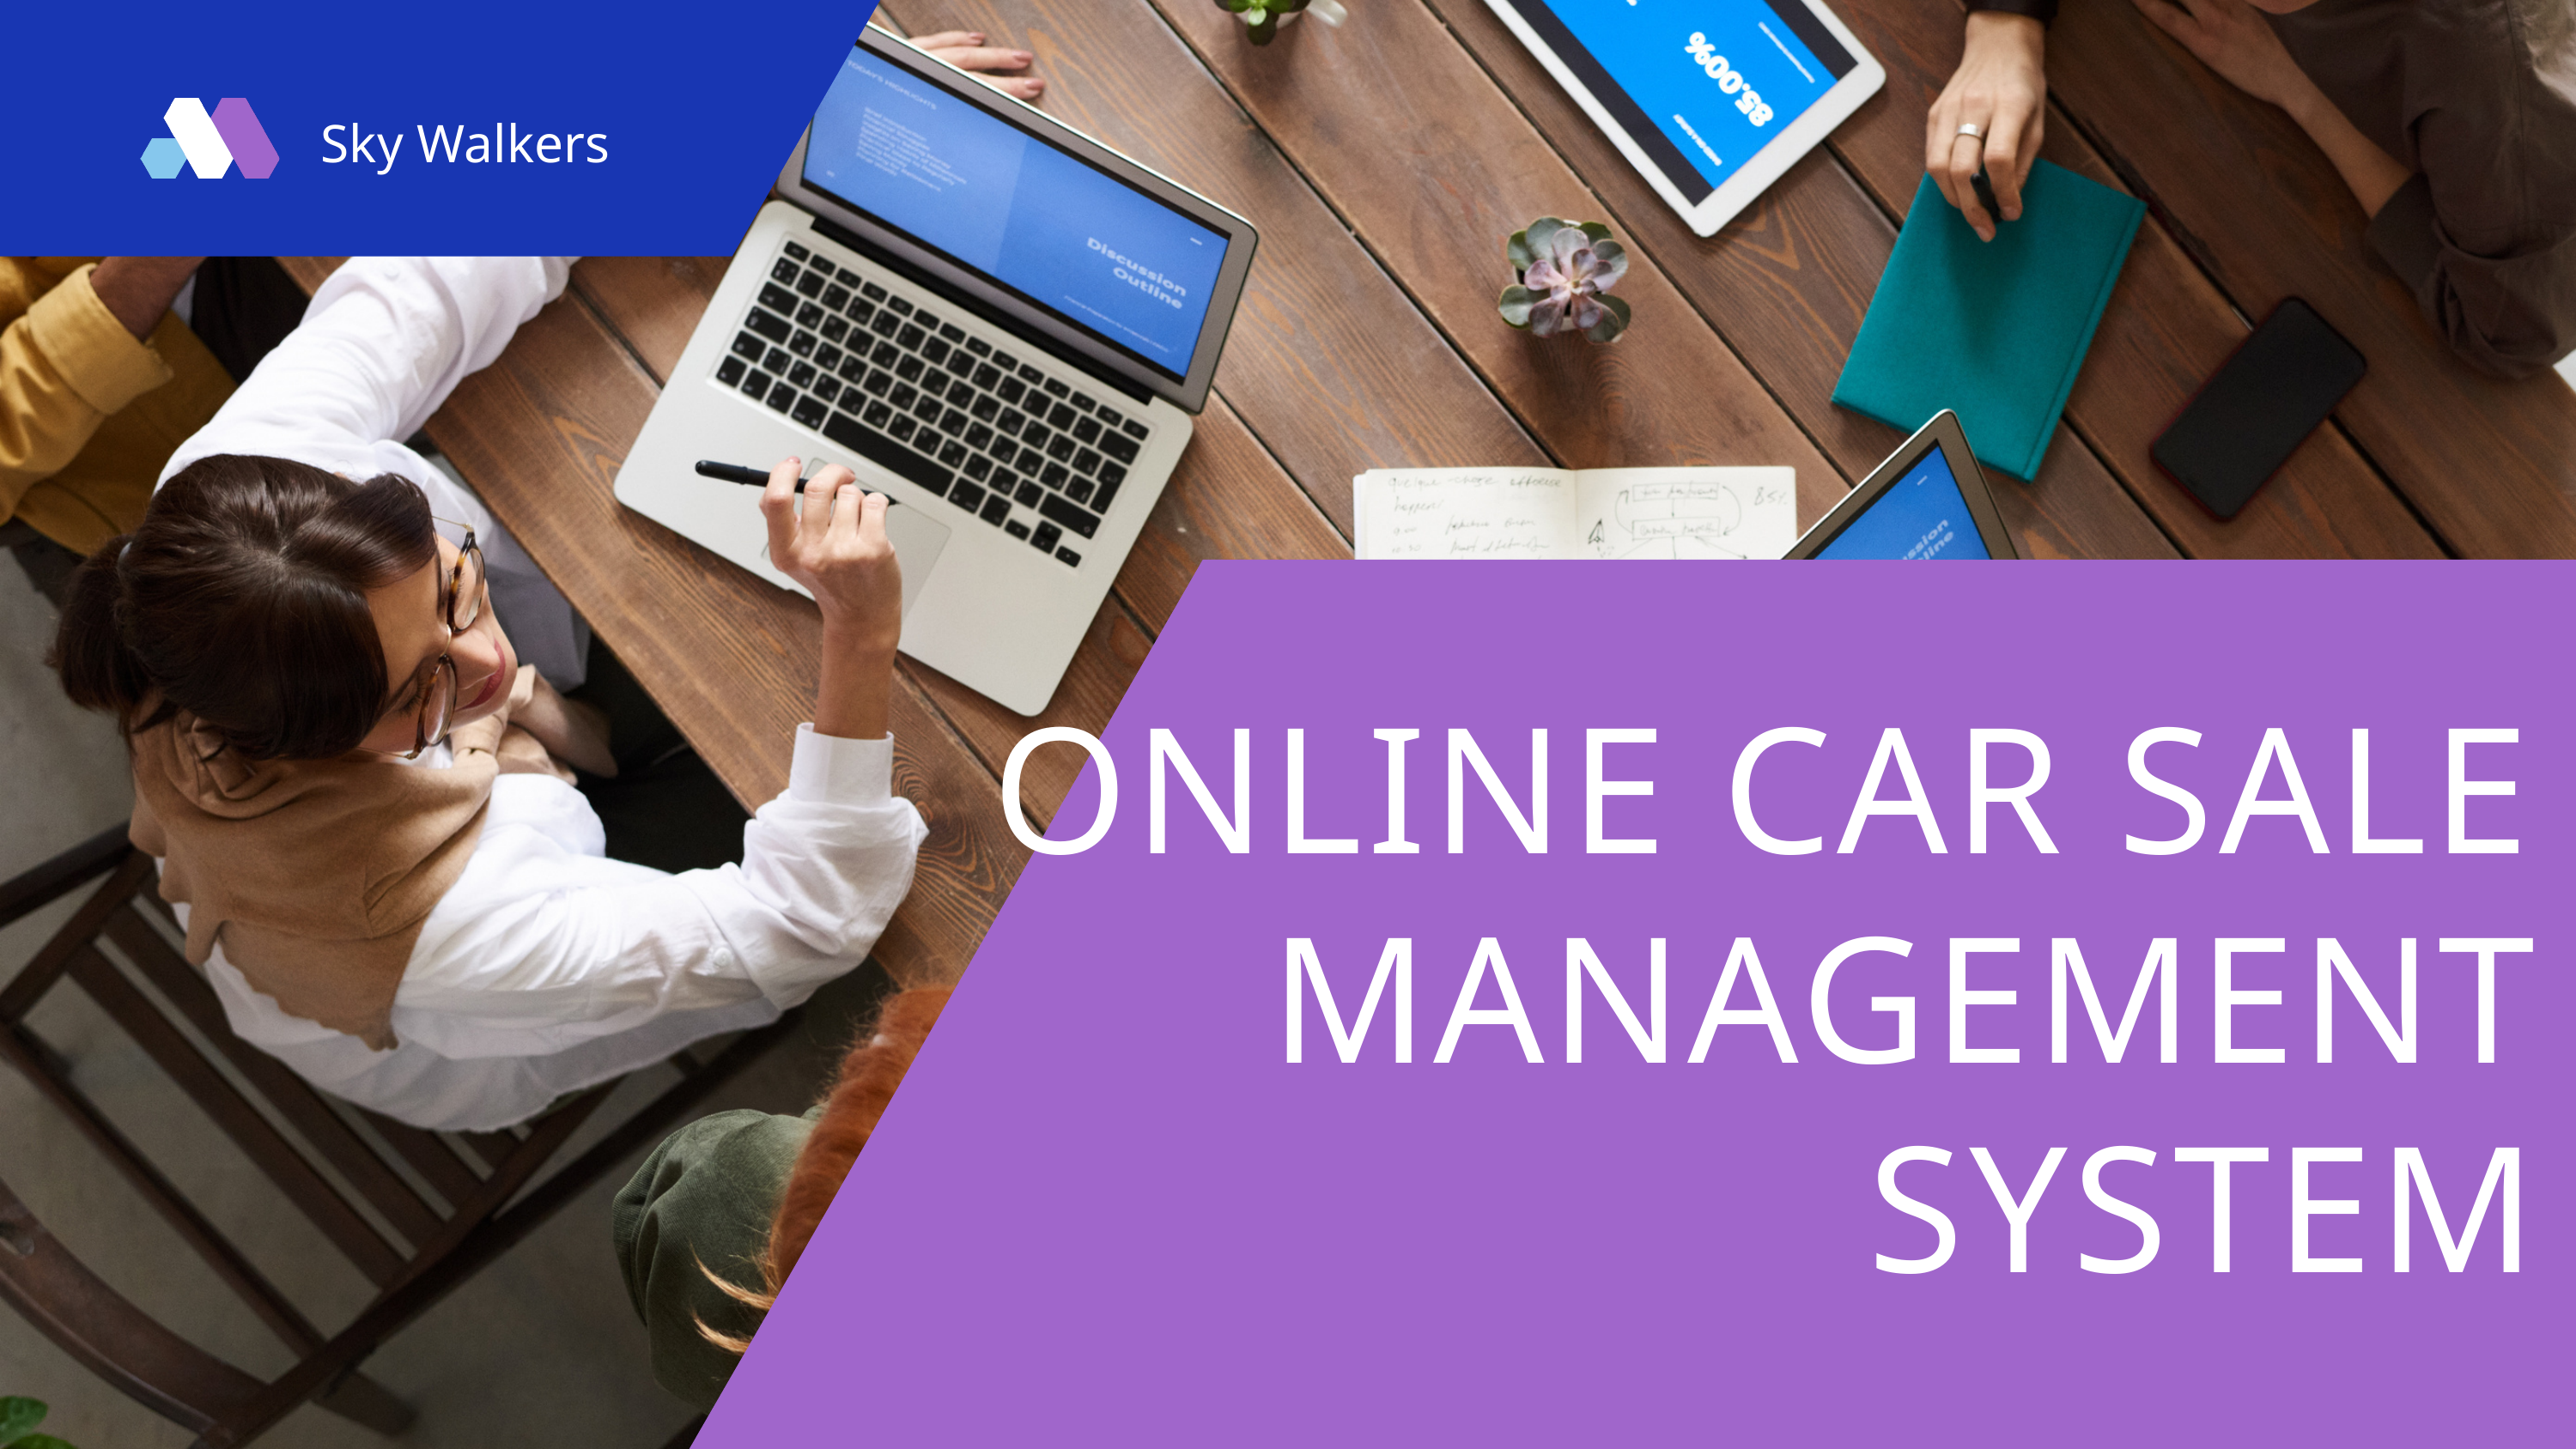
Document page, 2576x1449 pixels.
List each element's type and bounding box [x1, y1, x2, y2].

text_box [0, 0, 1121, 257]
picture [0, 0, 2576, 1449]
text_box [139, 98, 635, 179]
text_box [667, 559, 2576, 1449]
